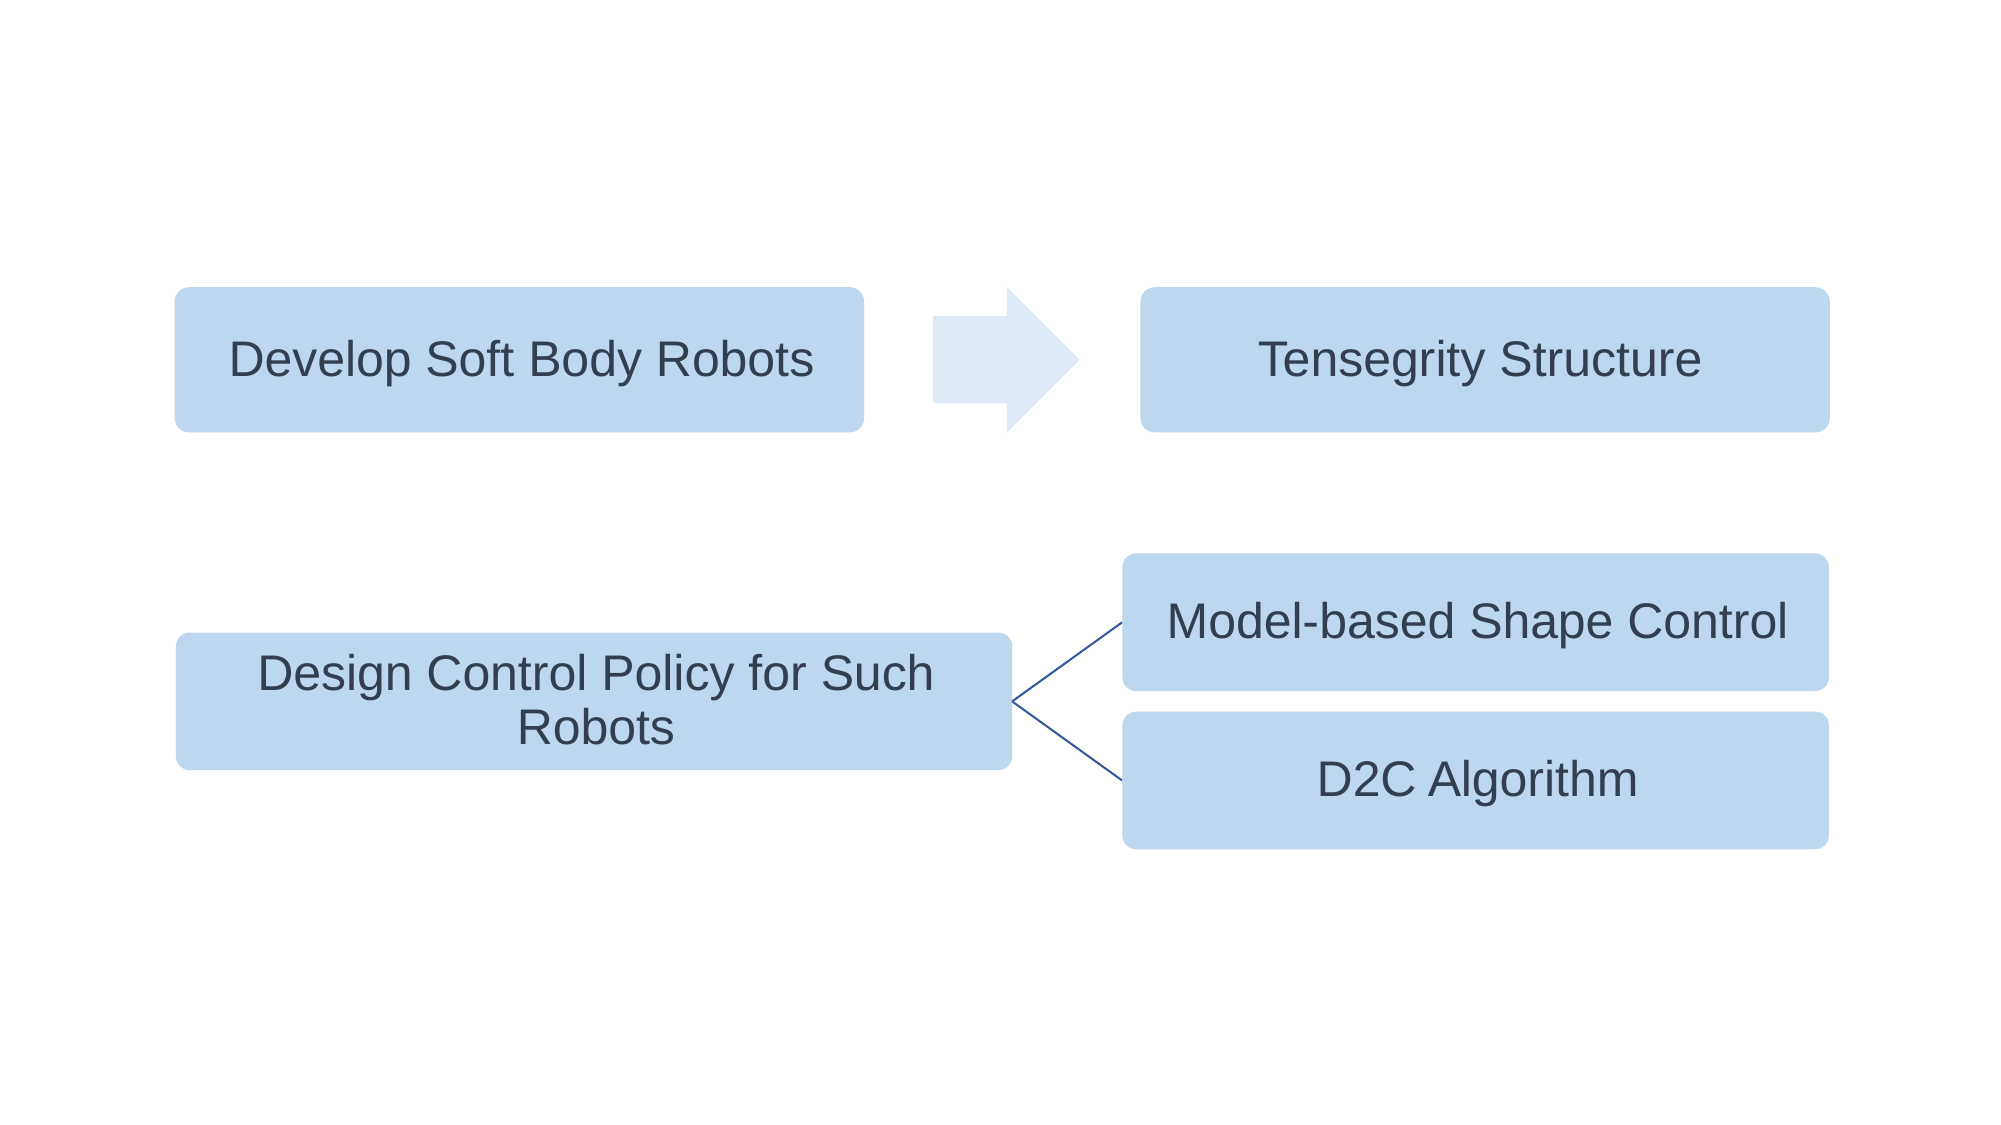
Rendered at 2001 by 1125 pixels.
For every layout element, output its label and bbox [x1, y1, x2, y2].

text_box [174, 287, 1831, 433]
text_box [174, 508, 1831, 895]
